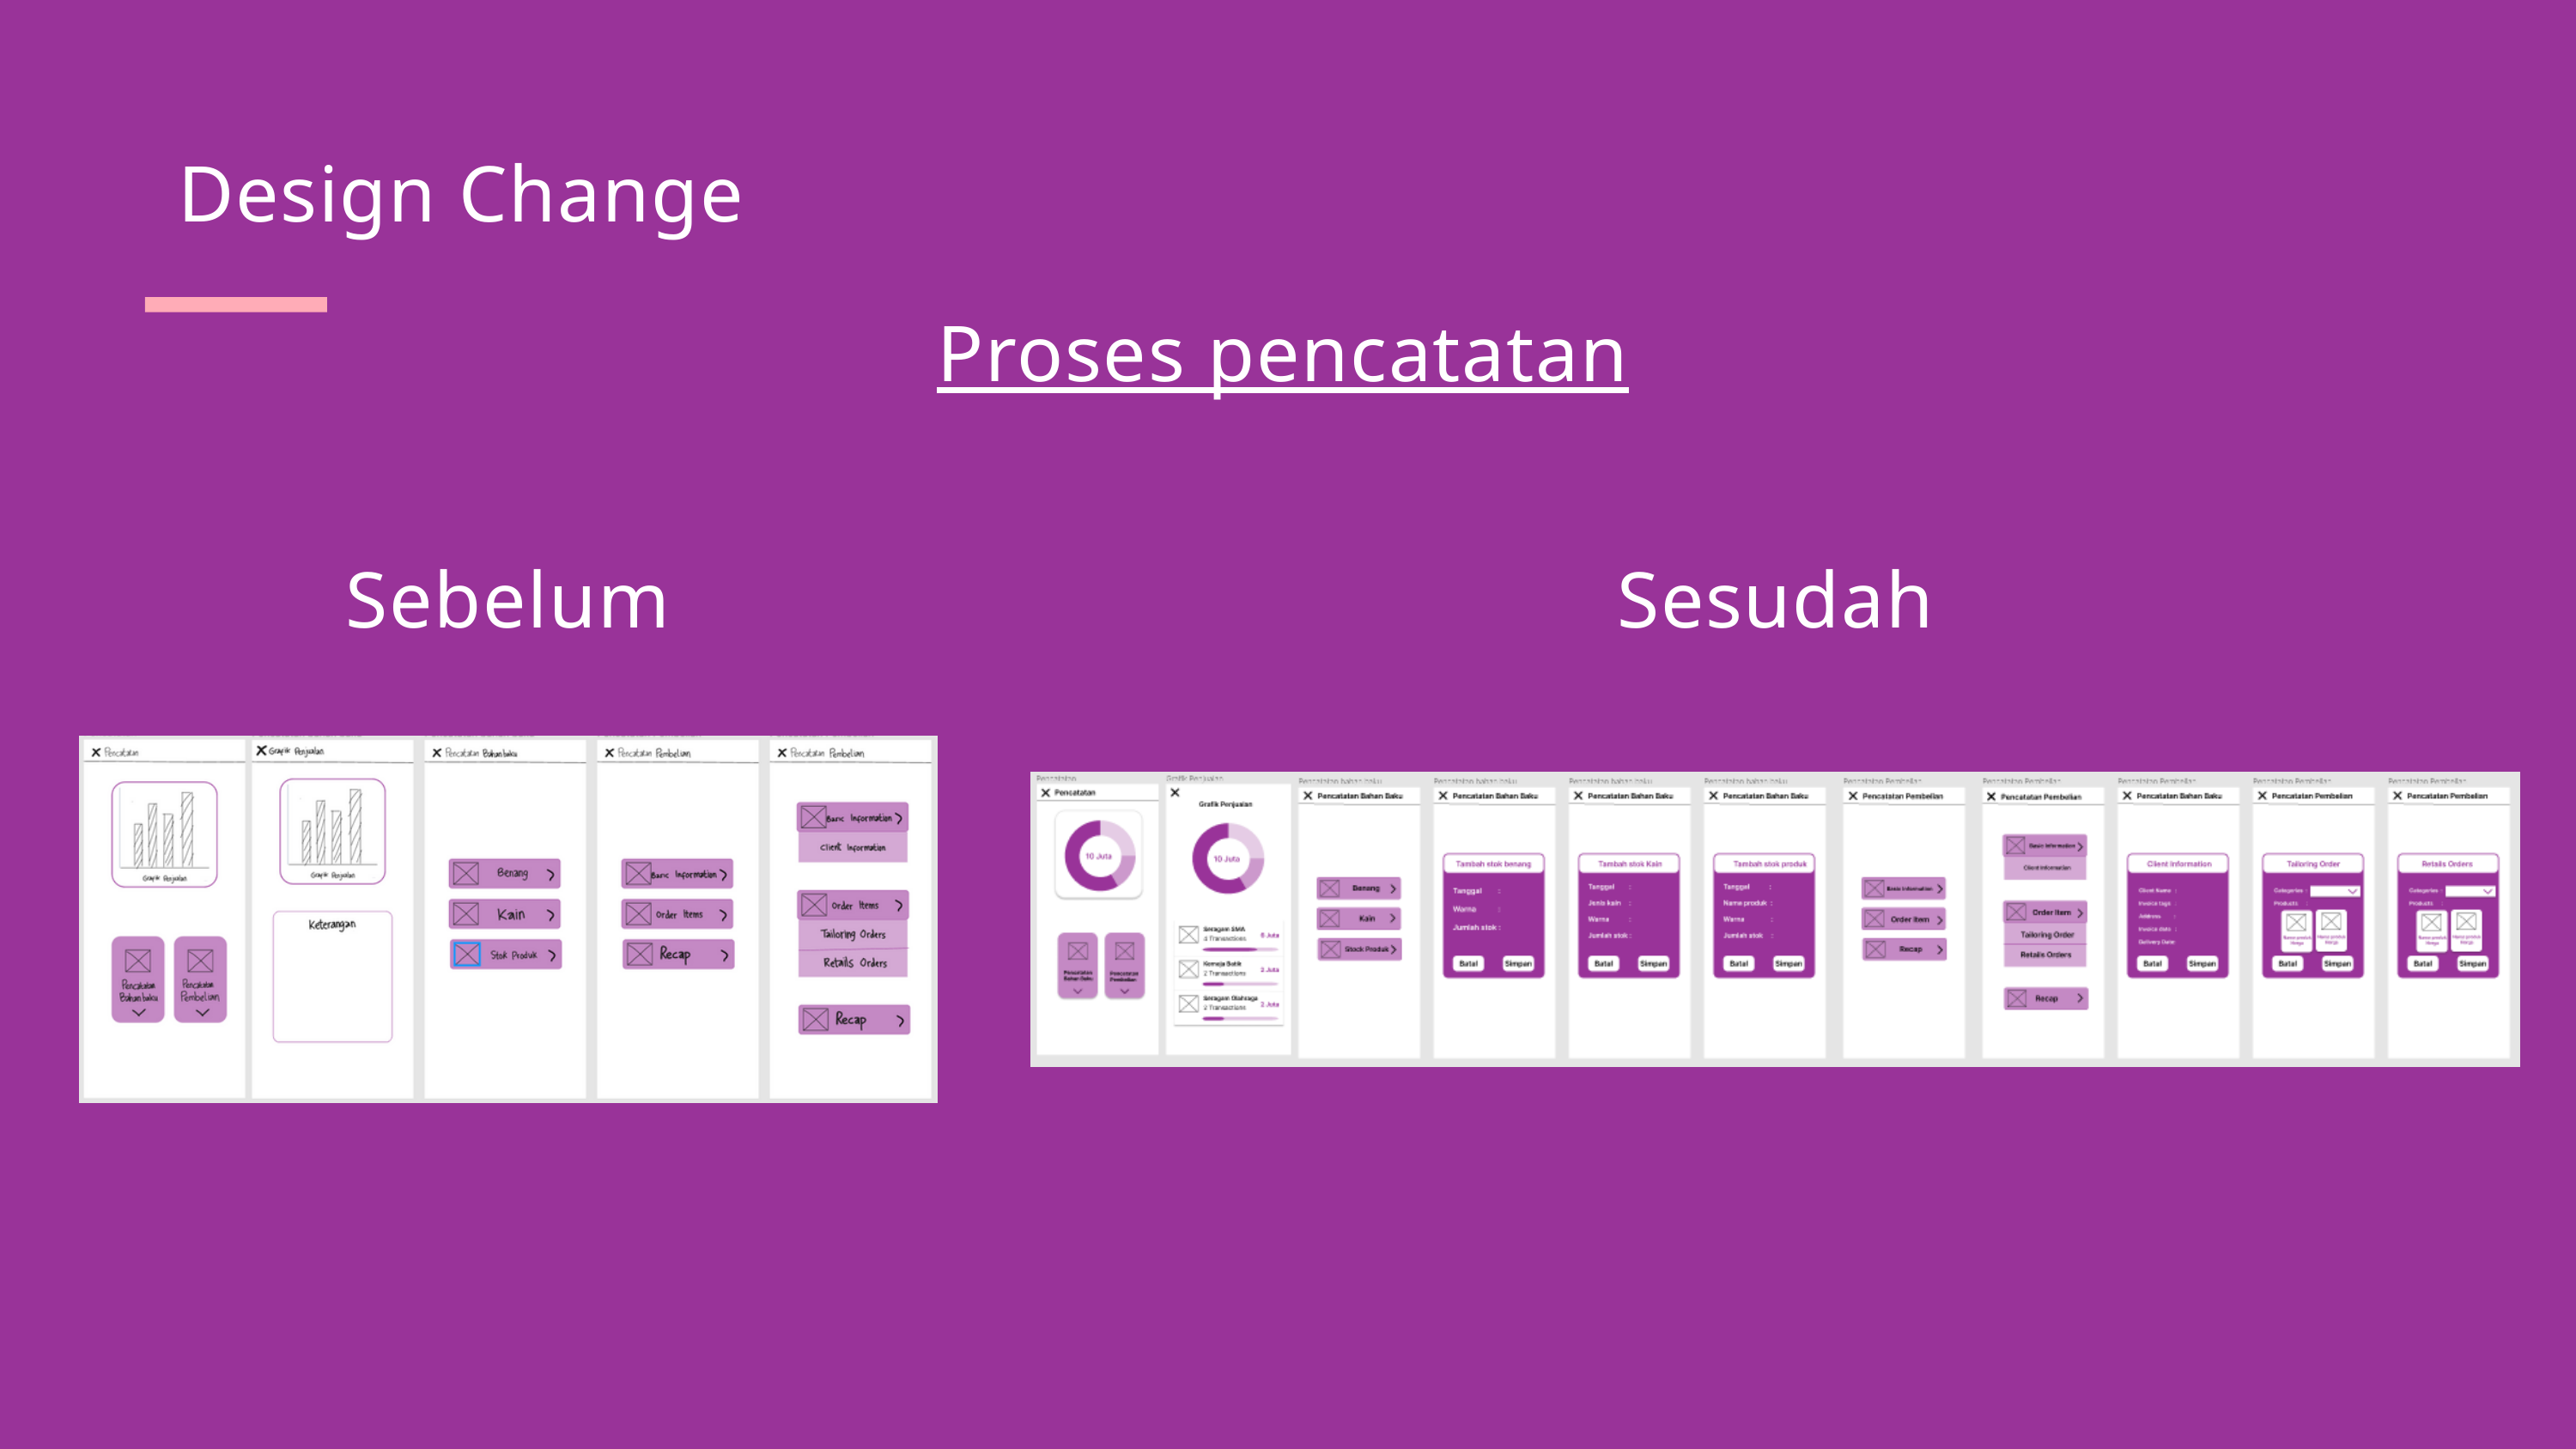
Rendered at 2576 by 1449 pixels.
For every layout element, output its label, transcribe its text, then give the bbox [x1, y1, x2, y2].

picture [79, 735, 938, 1104]
text_box Sesudah [1599, 551, 1952, 644]
text_box Design Change [144, 144, 777, 238]
picture [1030, 772, 2521, 1067]
text_box Sebelum [326, 551, 689, 644]
text_box Proses pencatatan [937, 304, 1776, 397]
text_box [144, 297, 327, 312]
